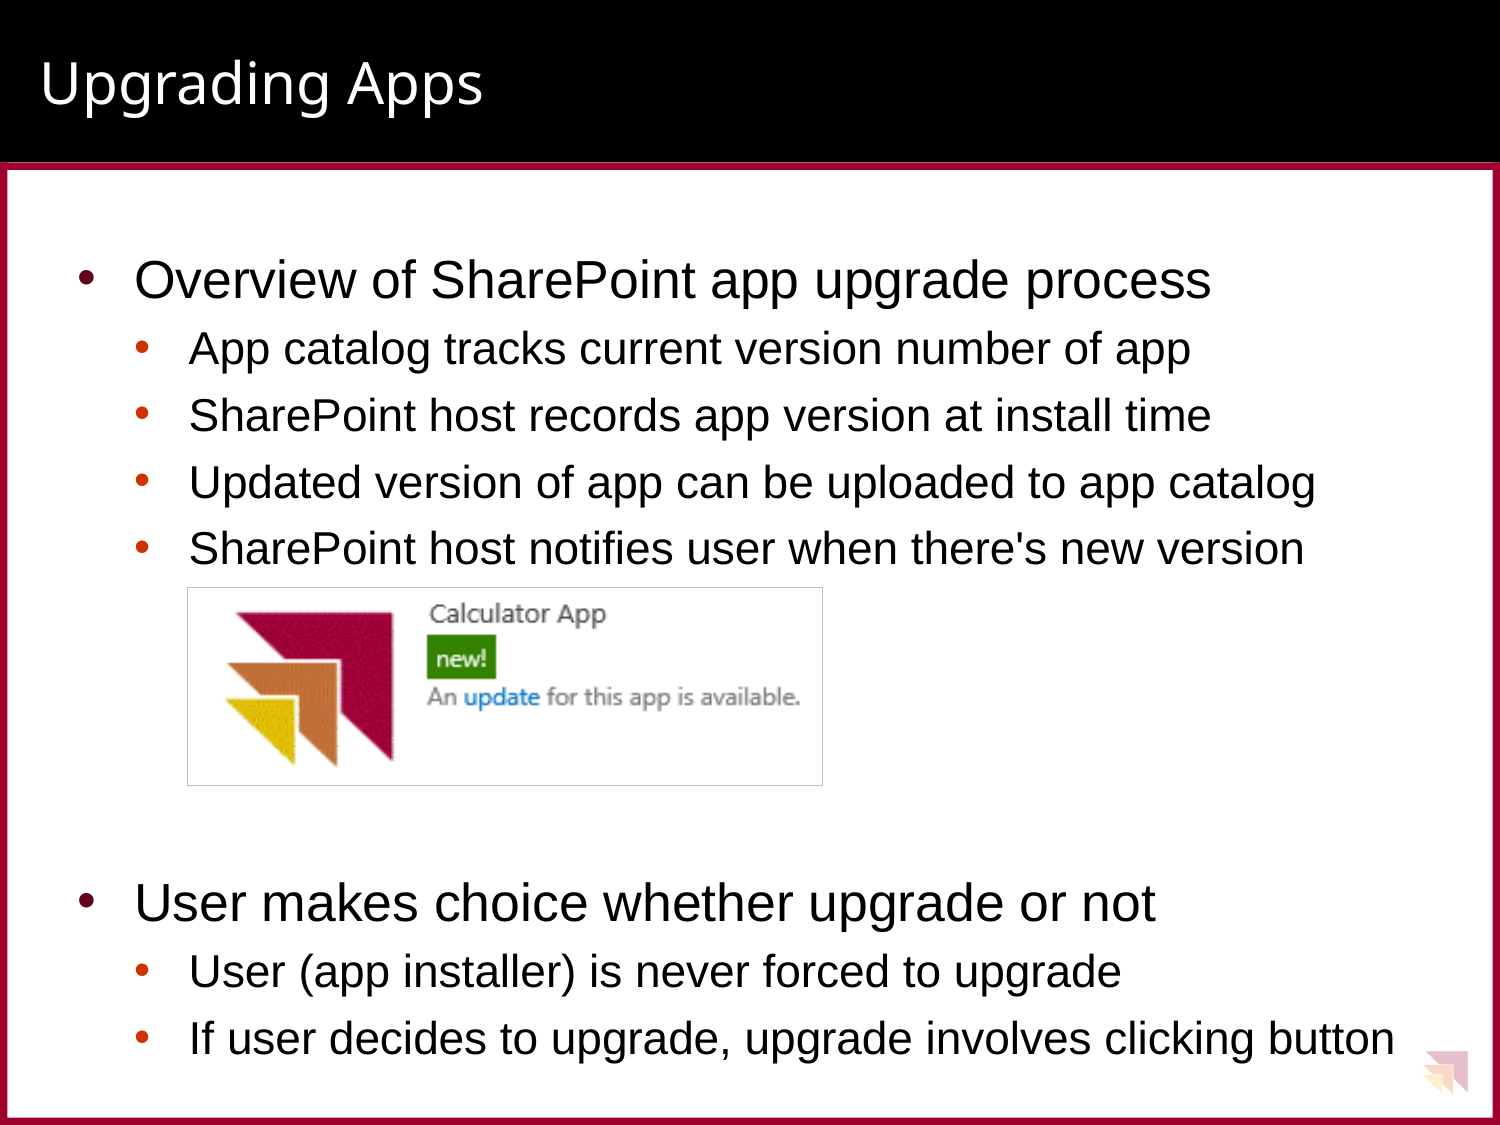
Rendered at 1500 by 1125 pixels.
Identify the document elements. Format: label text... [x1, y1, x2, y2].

picture [187, 587, 824, 786]
list Overview of SharePoint app upgrade process App catalog tracks current version number of app SharePoint host records app version at install time Updated version of app can be uploaded to app catalog SharePoint host notifies user when there's new version User makes choice whether upgrade or not User (app installer) is never forced to upgrade If user decides to upgrade, upgrade involves clicking button [62, 237, 1438, 1088]
title Upgrading Apps [24, 12, 1438, 150]
